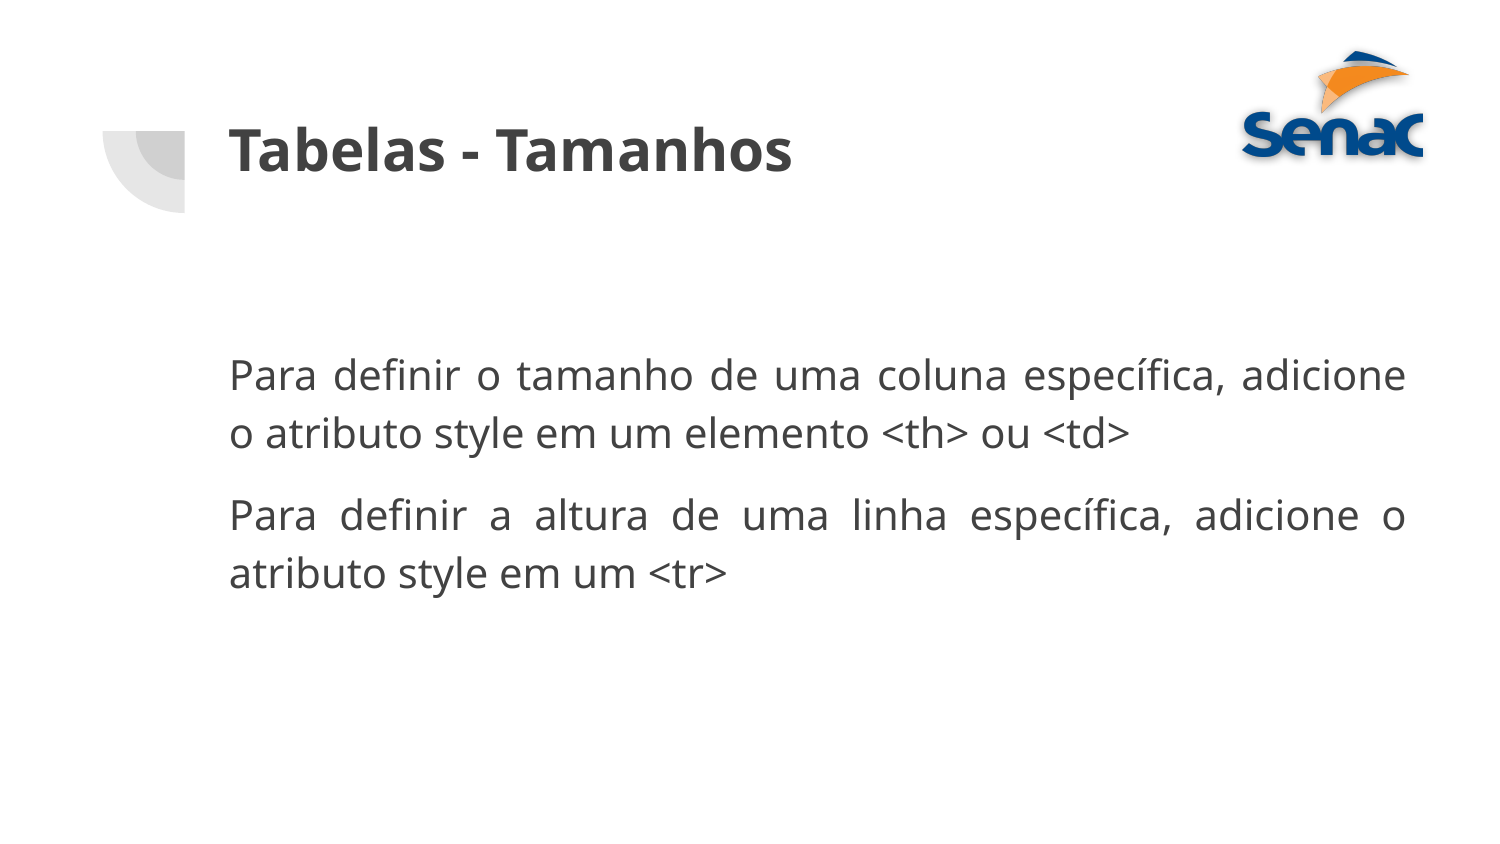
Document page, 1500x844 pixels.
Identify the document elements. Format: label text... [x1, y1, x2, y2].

list Para definir o tamanho de uma coluna específica, adicione o atributo style em um elemento <th> ou <td> Para definir a altura de uma linha específica, adicione o atributo style em um <tr> [213, 326, 1423, 744]
title Tabelas - Tamanhos [213, 98, 1368, 263]
picture [1242, 50, 1423, 157]
